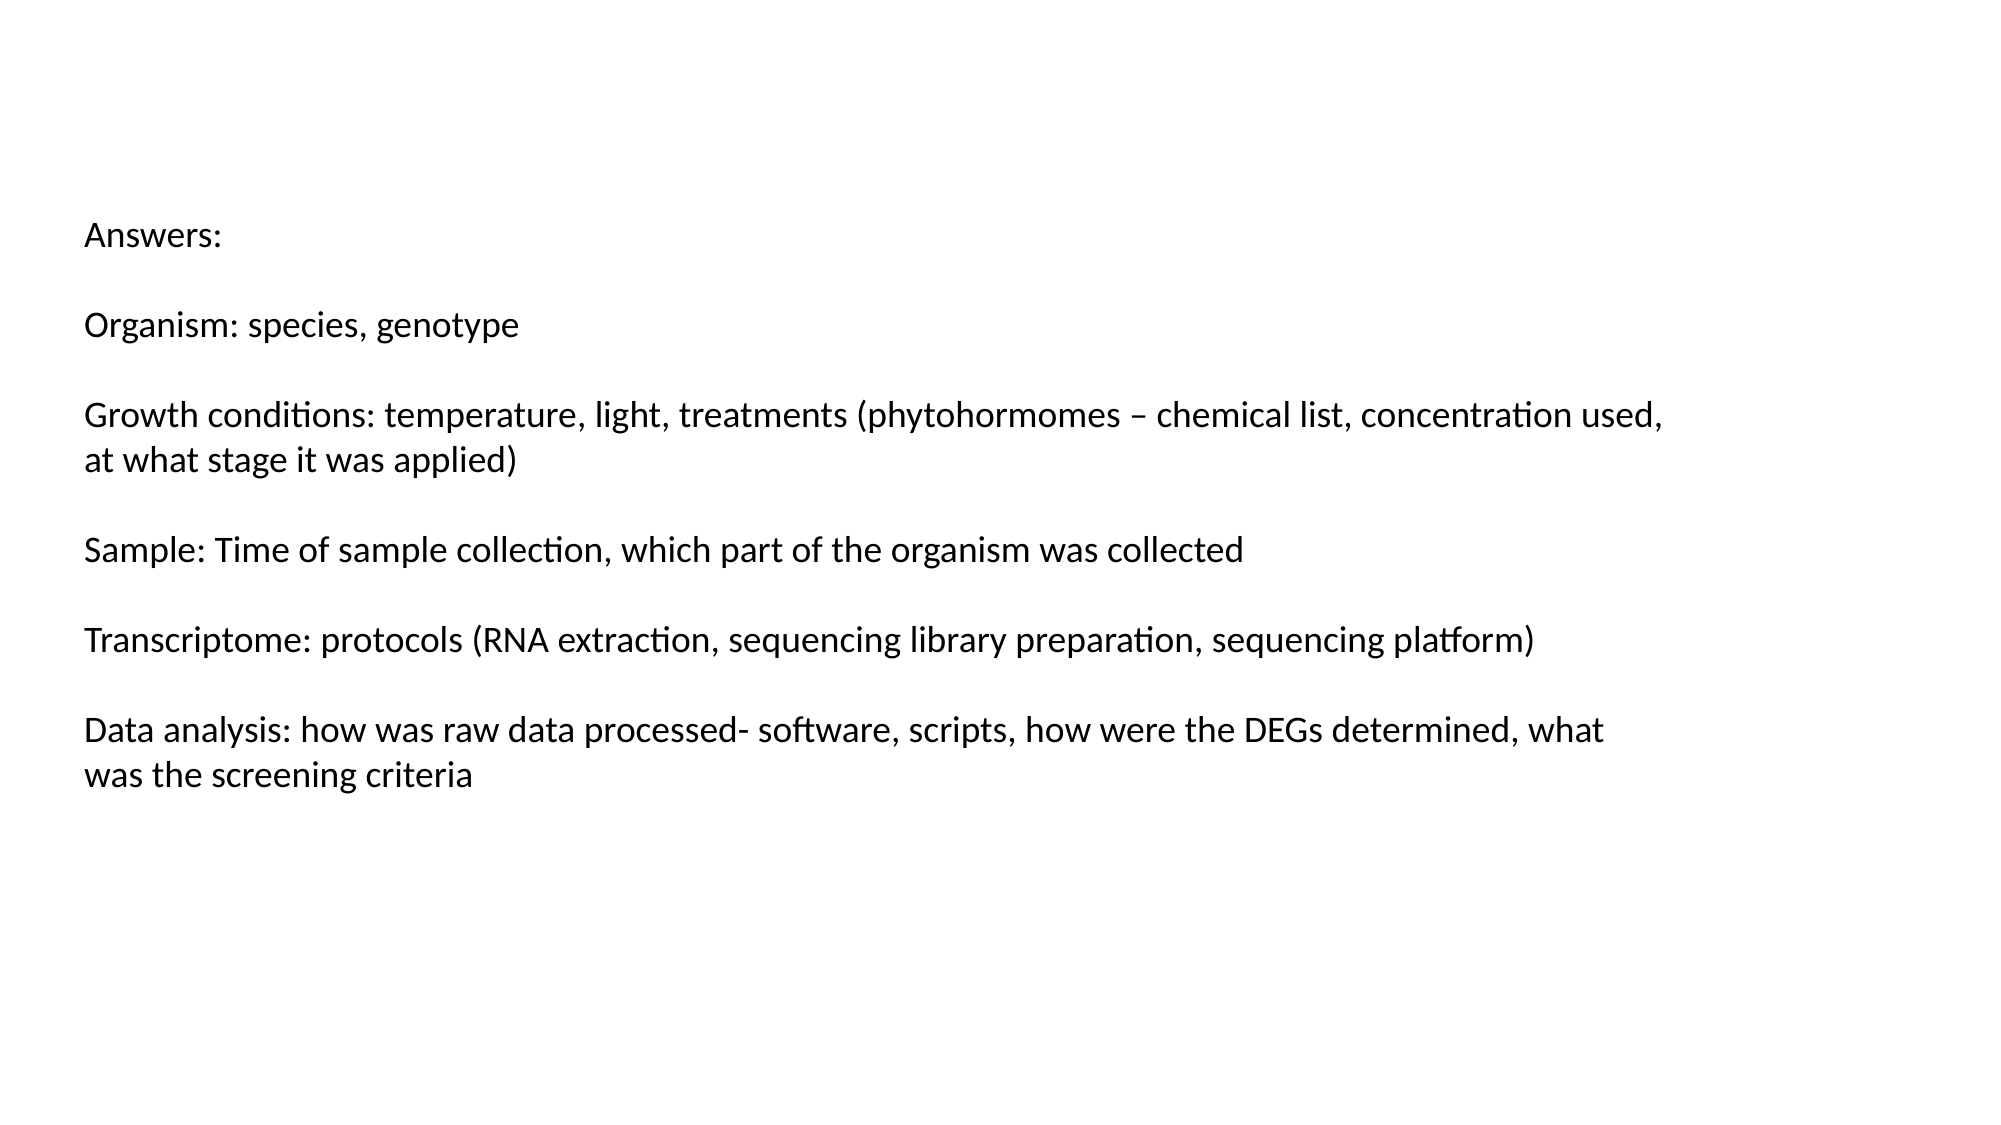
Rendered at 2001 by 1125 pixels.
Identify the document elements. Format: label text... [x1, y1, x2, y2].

text_box Answers: Organism: species, genotype Growth conditions: temperature, light, treatments (phytohormomes – chemical list, concentration used, at what stage it was applied) Sample: Time of sample collection, which part of the organism was collected Transcriptome: protocols (RNA extraction, sequencing library preparation, sequencing platform) Data analysis: how was raw data processed- software, scripts, how were the DEGs determined, what was the screening criteria [69, 202, 1682, 802]
